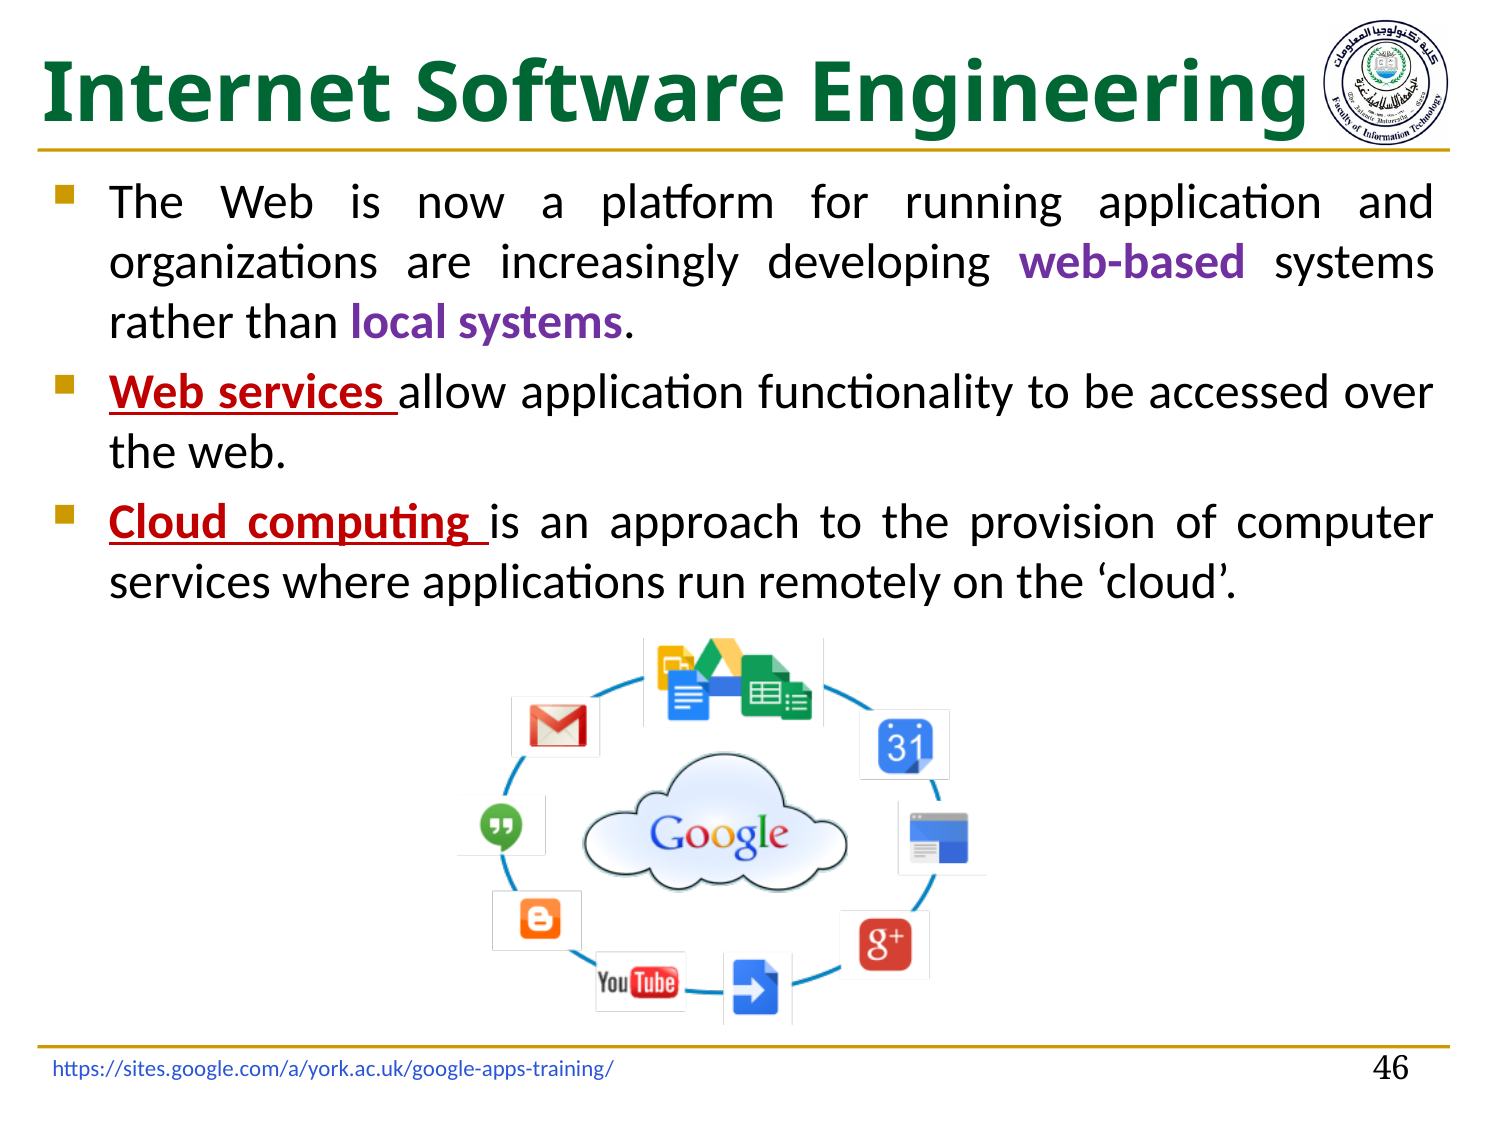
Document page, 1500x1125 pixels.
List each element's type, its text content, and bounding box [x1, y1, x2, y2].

picture [1321, 18, 1450, 30]
slide_number 46 [1074, 1023, 1426, 1100]
list The Web is now a platform for running application and organizations are increasingly developing web-based systems rather than local systems. Web services allow application functionality to be accessed over the web. Cloud computing is an approach to the provision of computer services where applications run remotely on the ‘cloud’. [37, 160, 1451, 962]
text_box https://sites.google.com/a/york.ac.uk/google-apps-training/ [37, 1046, 987, 1089]
title Internet Software Engineering [26, 30, 1461, 207]
picture [457, 637, 987, 1025]
